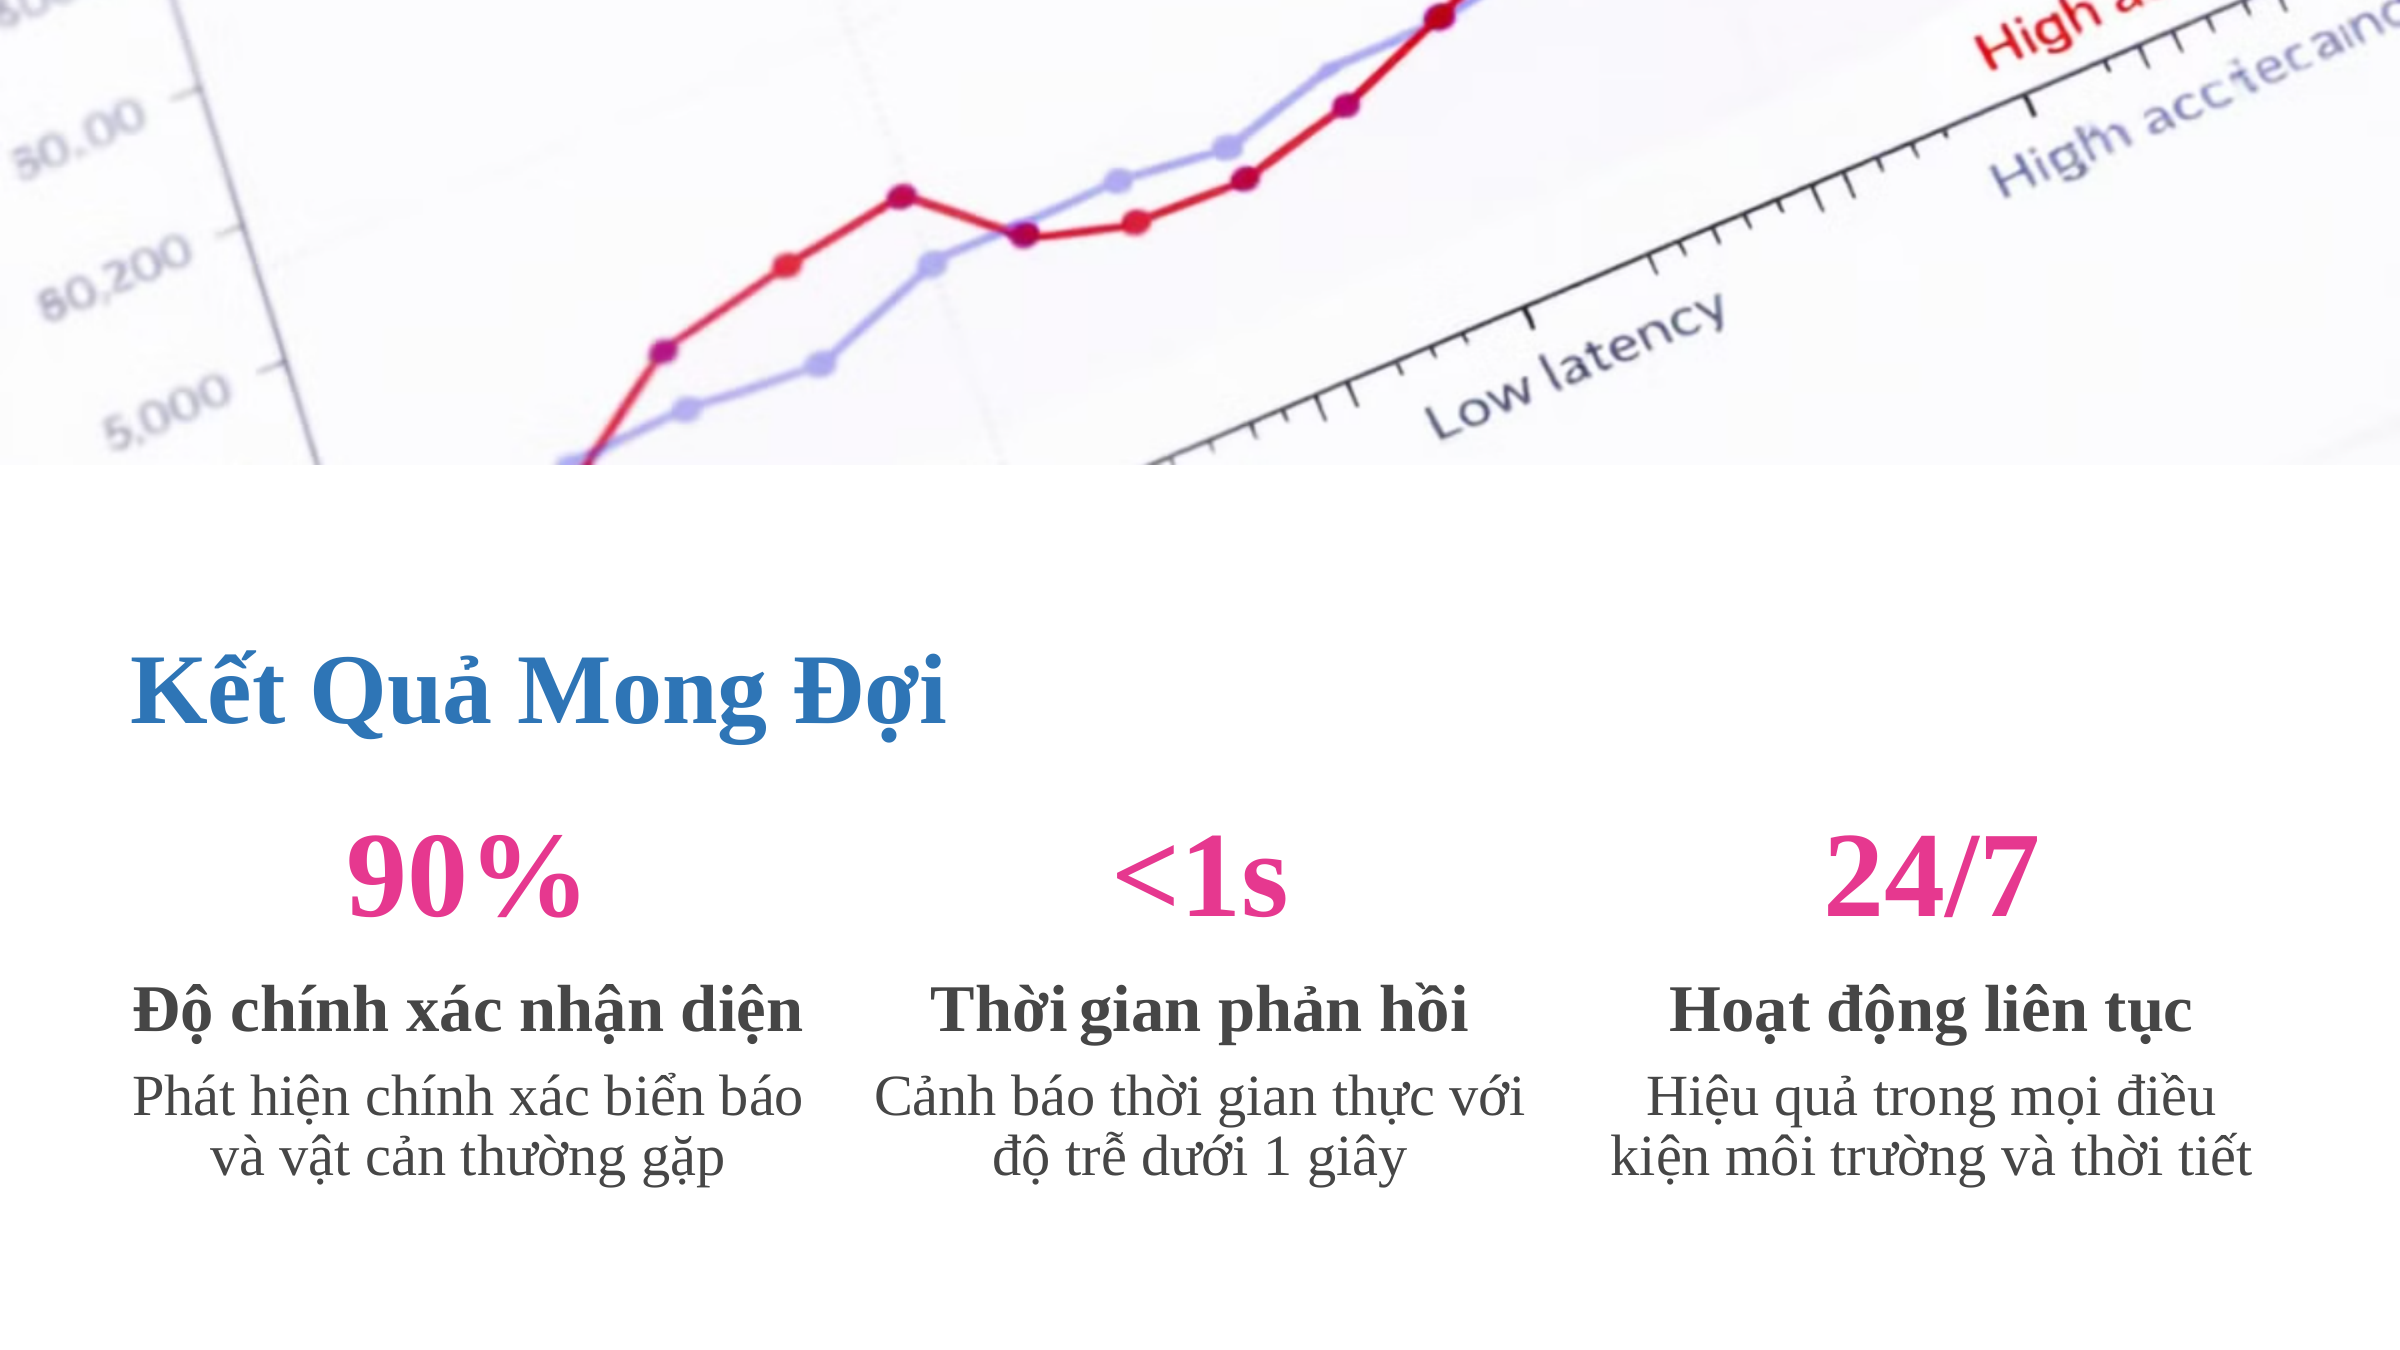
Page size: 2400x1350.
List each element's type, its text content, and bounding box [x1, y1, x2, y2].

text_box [861, 818, 1538, 1188]
text_box Kết Quả Mong Đợi [130, 627, 1061, 745]
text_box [1593, 818, 2270, 1188]
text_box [130, 818, 807, 1188]
picture [0, 0, 2400, 466]
